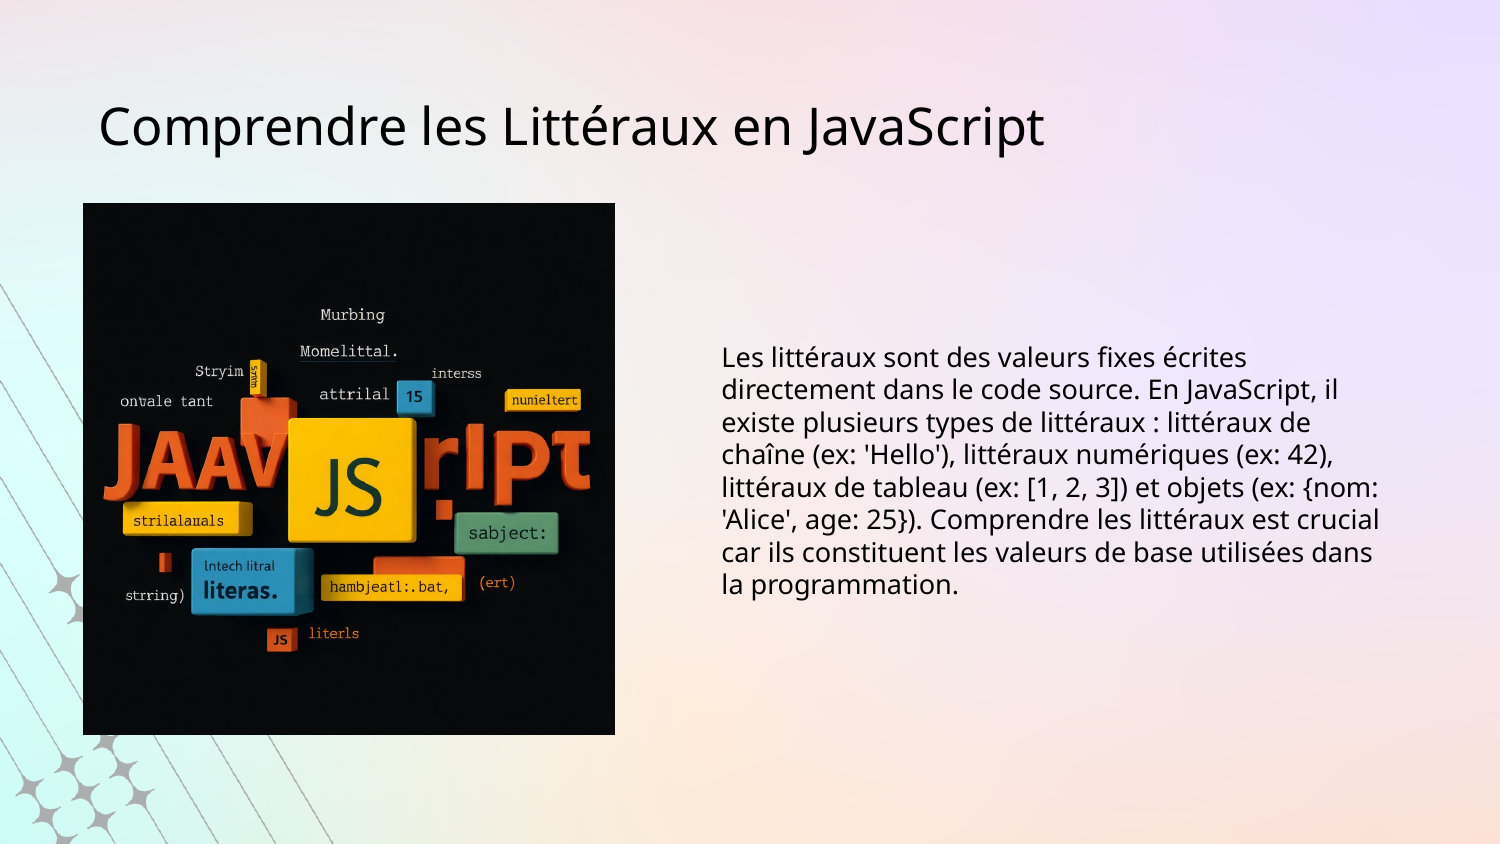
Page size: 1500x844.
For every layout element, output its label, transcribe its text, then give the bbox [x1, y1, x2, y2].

text_box Comprendre les Littéraux en JavaScript [83, 23, 1415, 171]
text_box Les littéraux sont des valeurs fixes écrites directement dans le code source. En JavaScript, il existe plusieurs types de littéraux : littéraux de chaîne (ex: 'Hello'), littéraux numériques (ex: 42), littéraux de tableau (ex: [1, 2, 3]) et objets (ex: {nom: 'Alice', age: 25}). Comprendre les littéraux est crucial car ils constituent les valeurs de base utilisées dans la programmation. [706, 176, 1415, 764]
picture [0, 0, 1500, 844]
